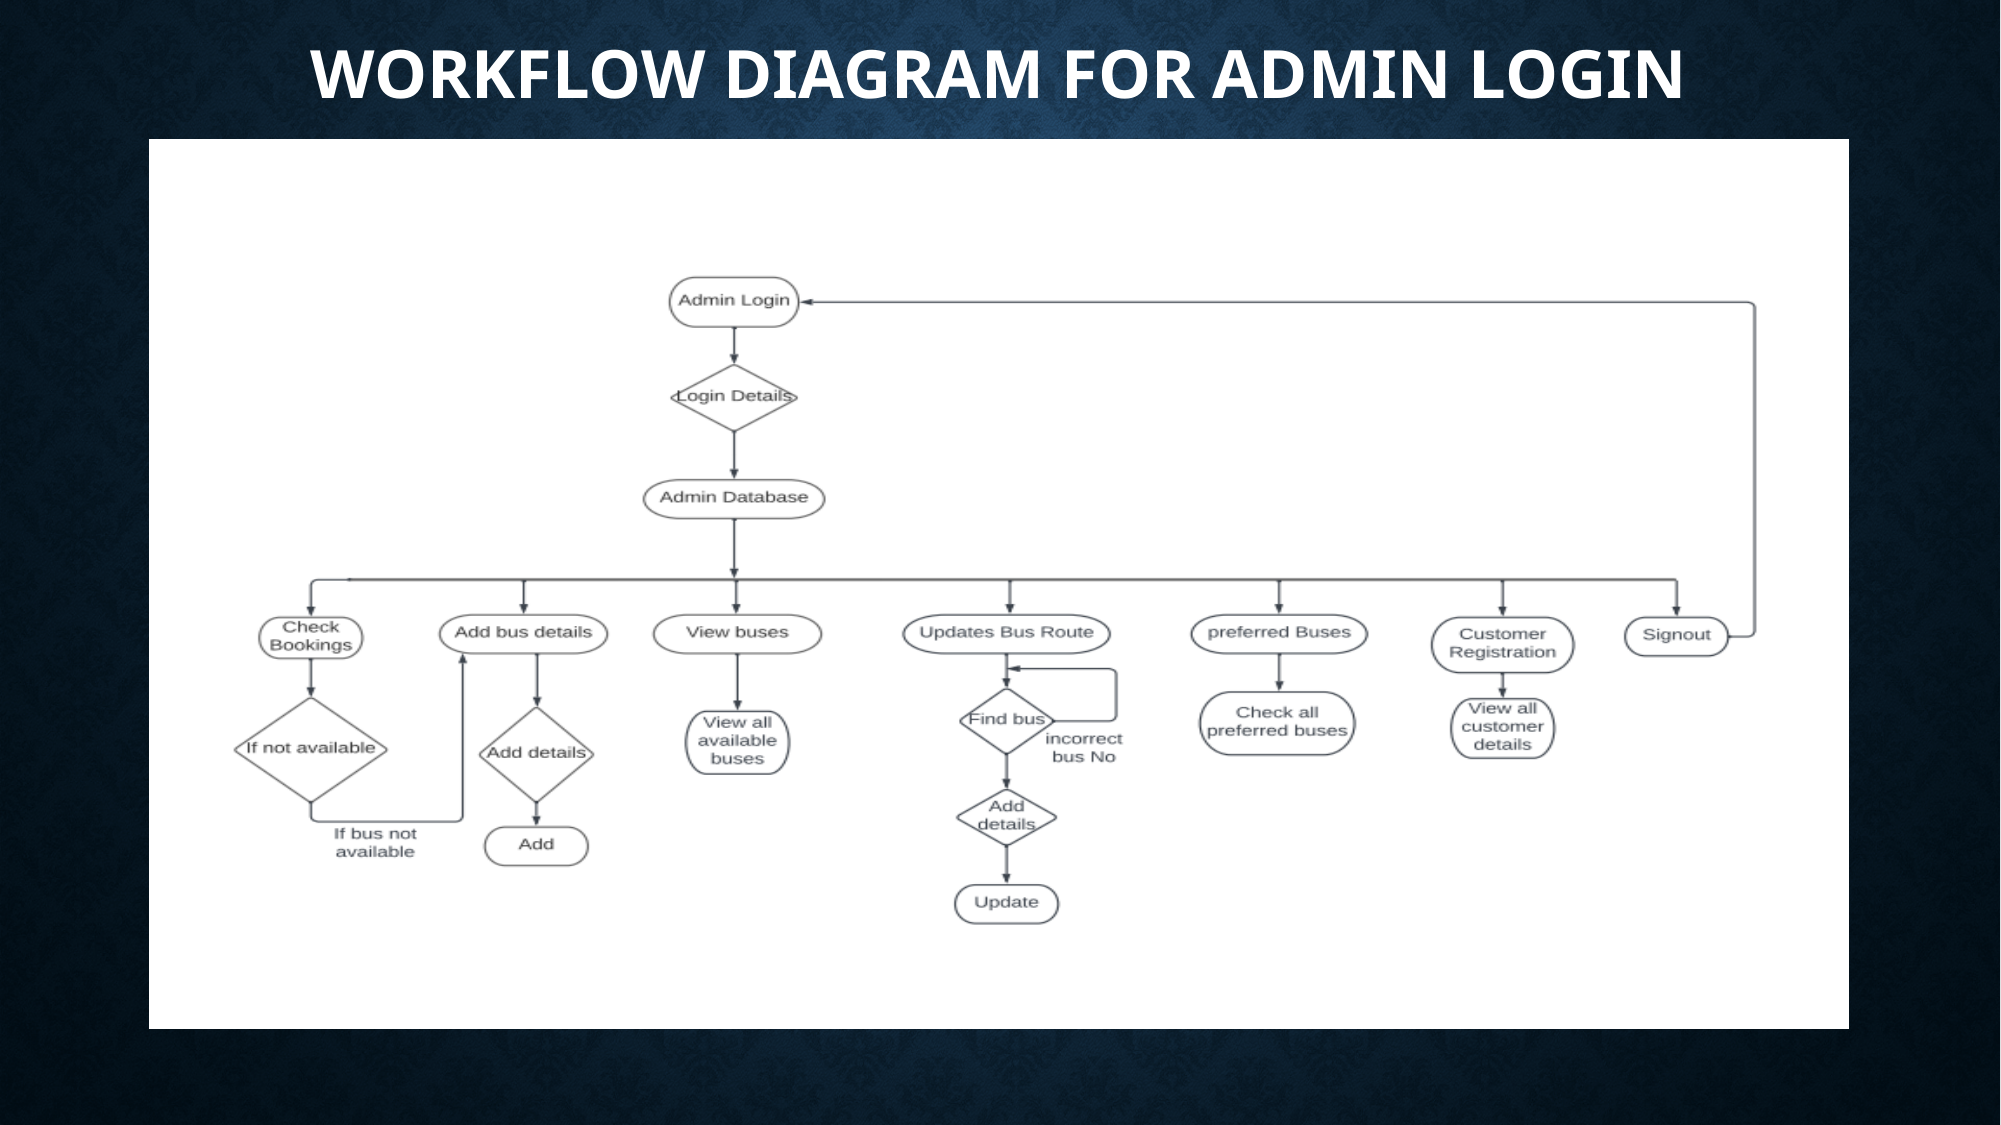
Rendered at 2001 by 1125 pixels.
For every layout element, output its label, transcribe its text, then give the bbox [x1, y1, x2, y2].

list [149, 138, 1849, 1030]
title Workflow diagram for admin login [149, 27, 1849, 128]
